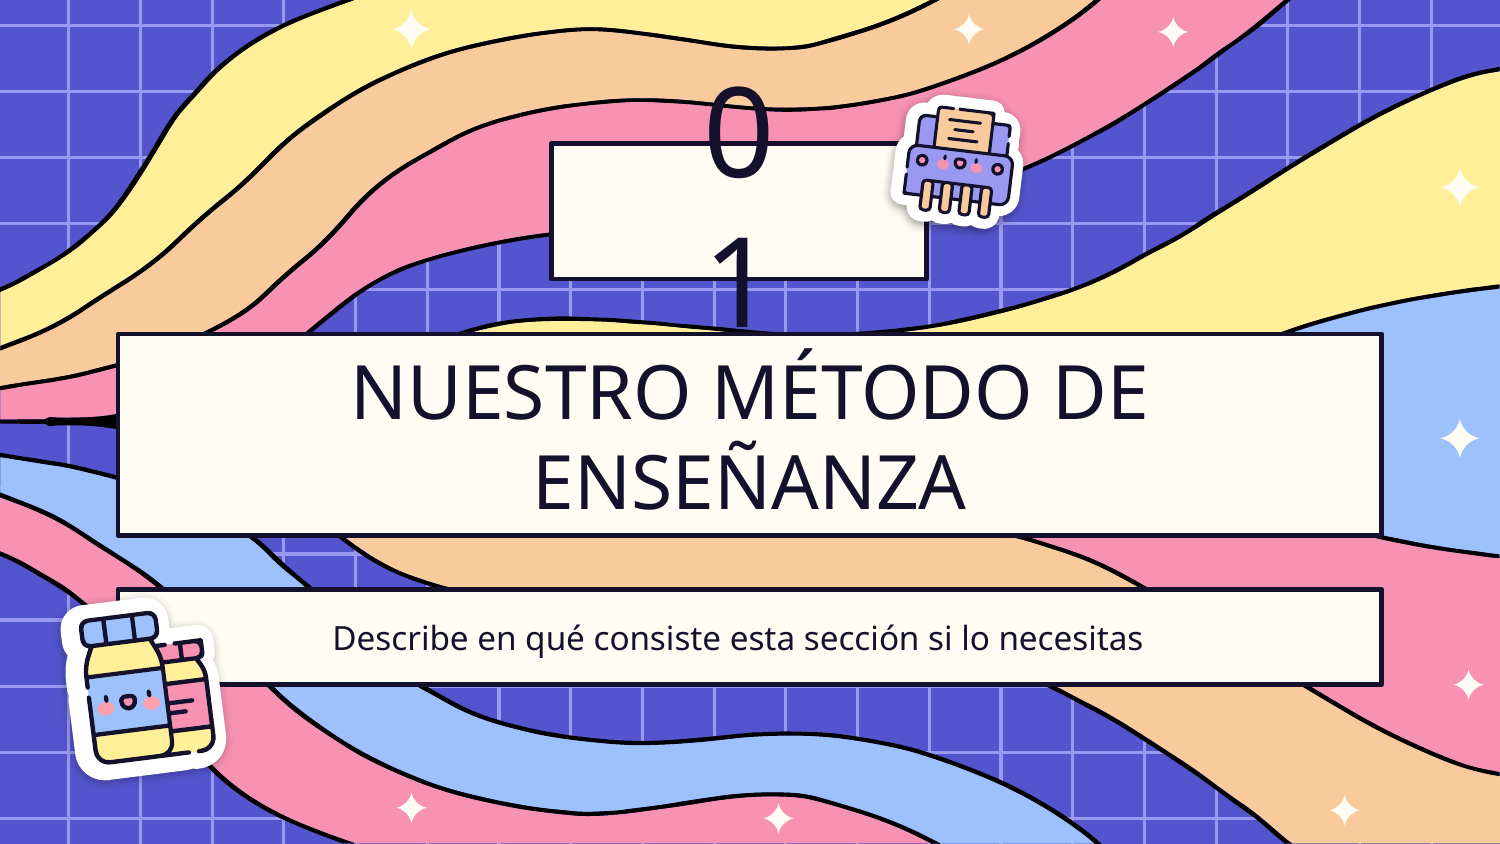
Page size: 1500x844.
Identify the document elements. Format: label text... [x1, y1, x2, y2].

title 01 [661, 142, 817, 279]
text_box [894, 96, 1024, 226]
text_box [715, 87, 764, 107]
subtitle Describe en qué consiste esta sección si lo necesitas [251, 578, 1227, 696]
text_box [66, 597, 220, 776]
title NUESTRO MÉTODO DE ENSEÑANZA [159, 384, 1341, 486]
